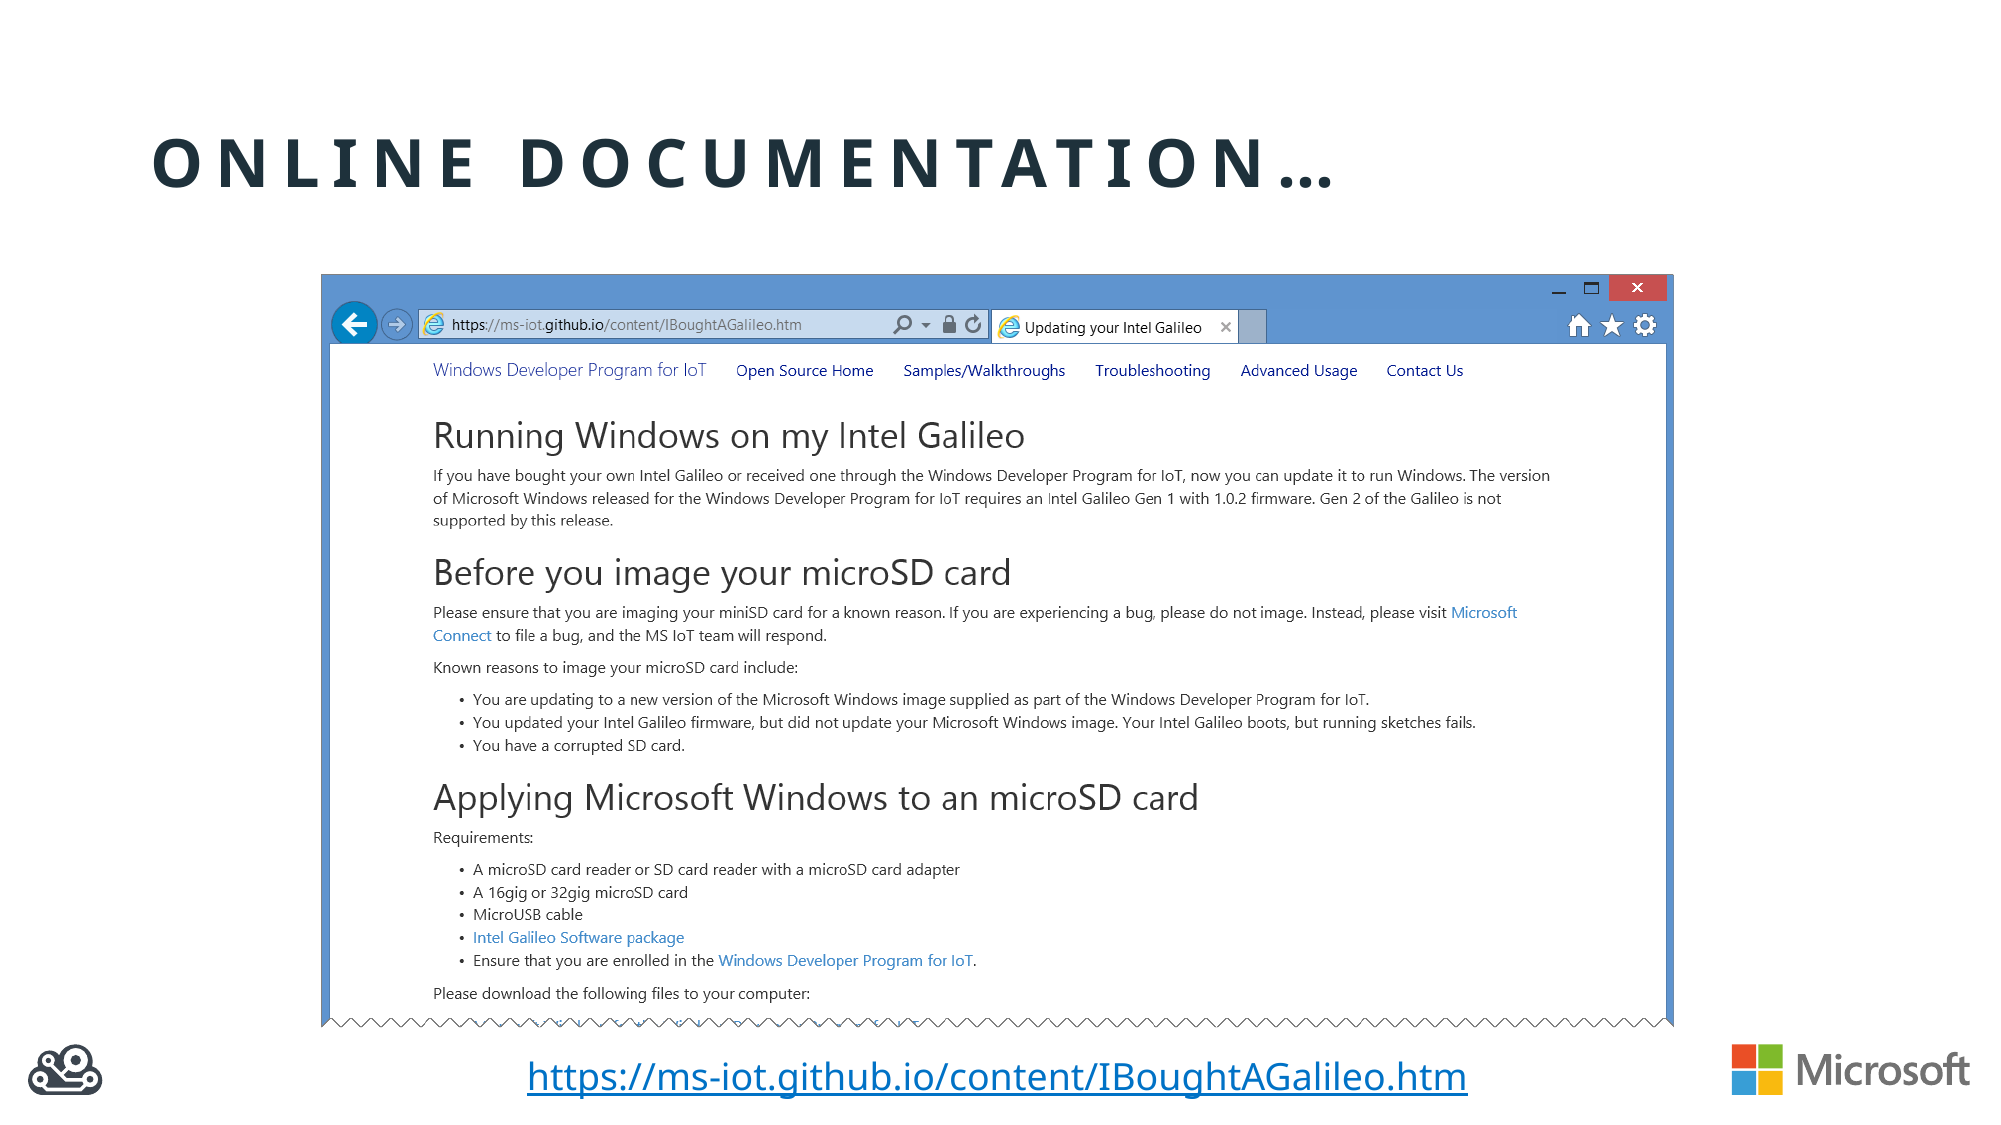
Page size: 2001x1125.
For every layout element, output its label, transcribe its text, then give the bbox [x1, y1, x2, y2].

title Online documentation… [135, 57, 1860, 275]
text_box https://ms-iot.github.io/content/IBoughtAGalileo.htm [512, 1045, 1483, 1112]
picture [320, 274, 1675, 1028]
